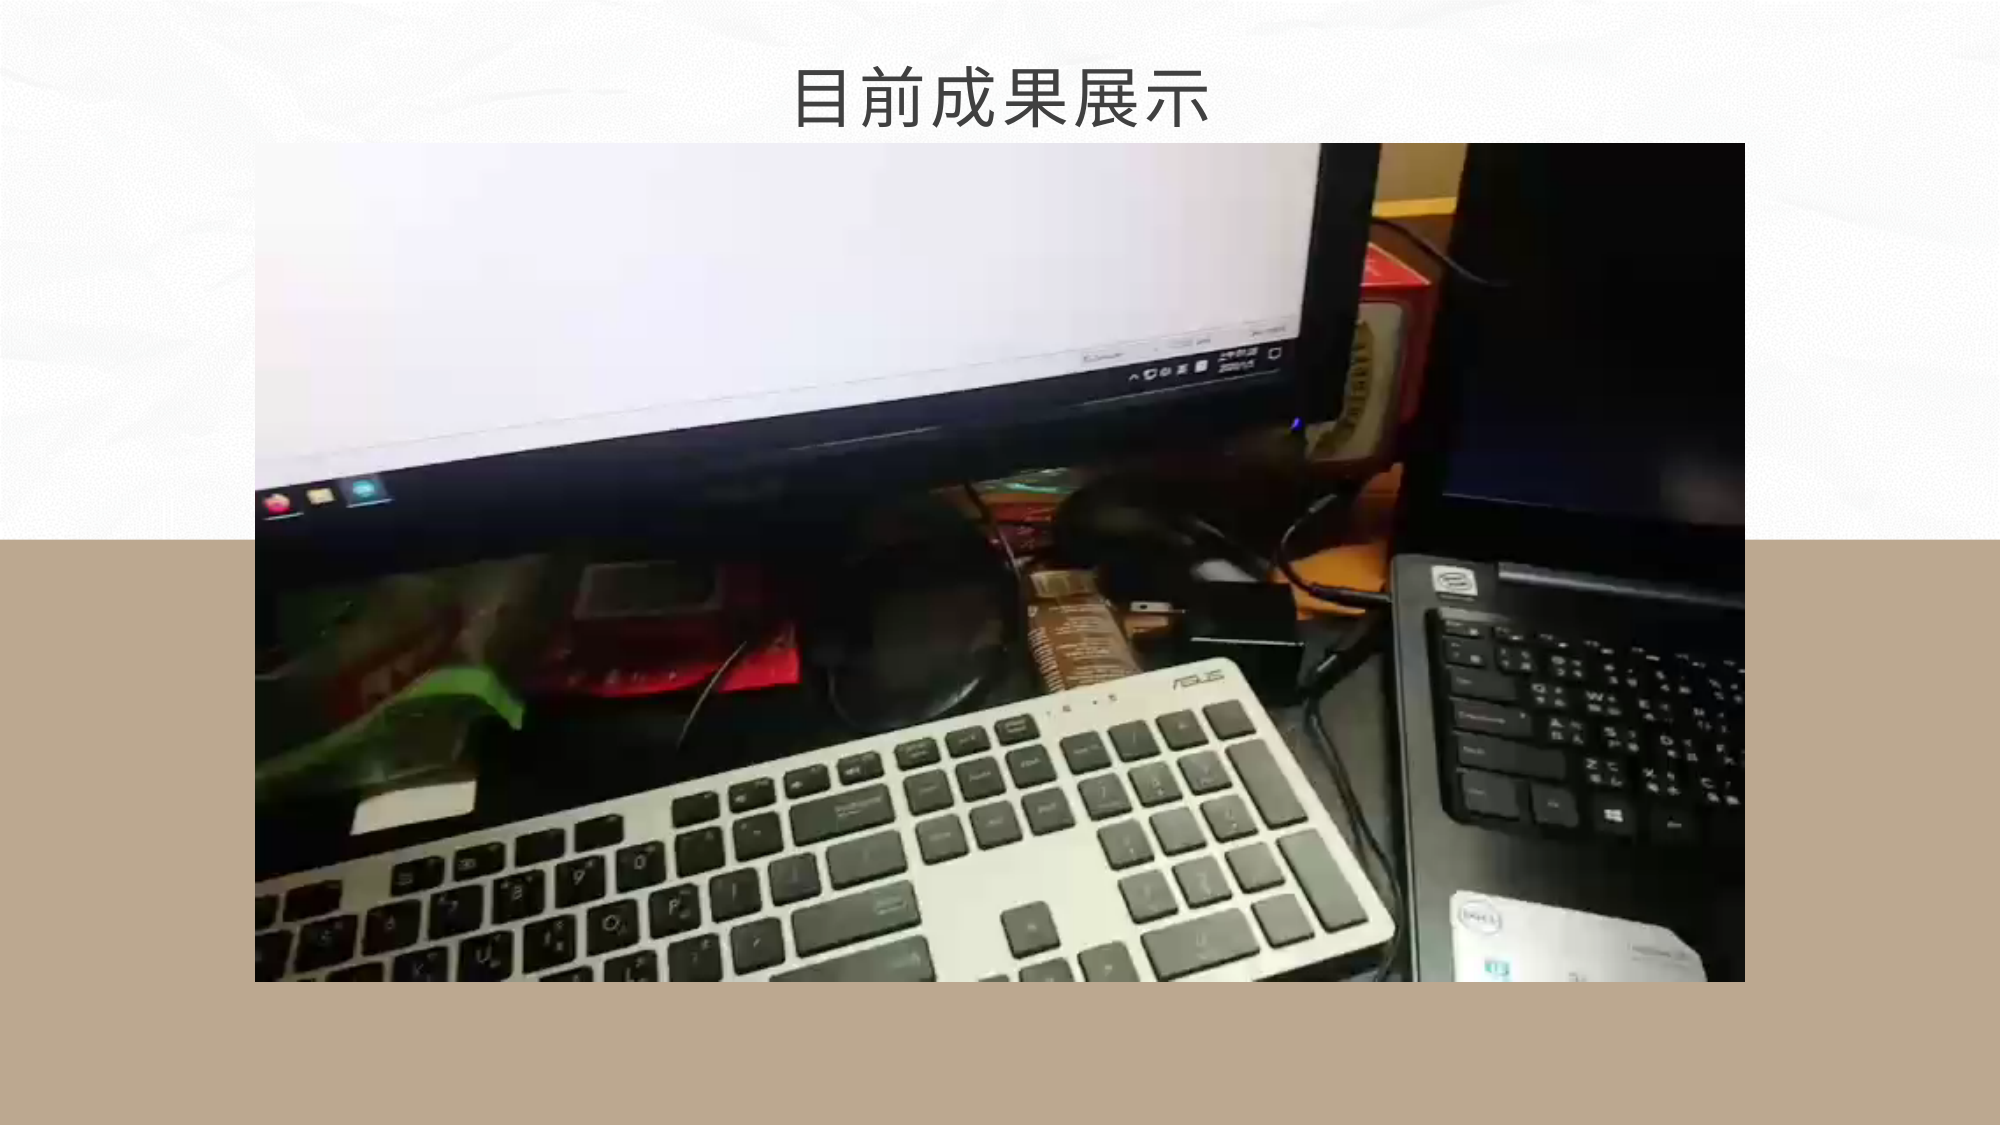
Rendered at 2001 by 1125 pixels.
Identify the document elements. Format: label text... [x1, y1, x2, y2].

text_box 目前成果展示 [717, 50, 1283, 142]
text_box [0, 539, 2000, 1125]
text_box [254, 142, 1746, 983]
